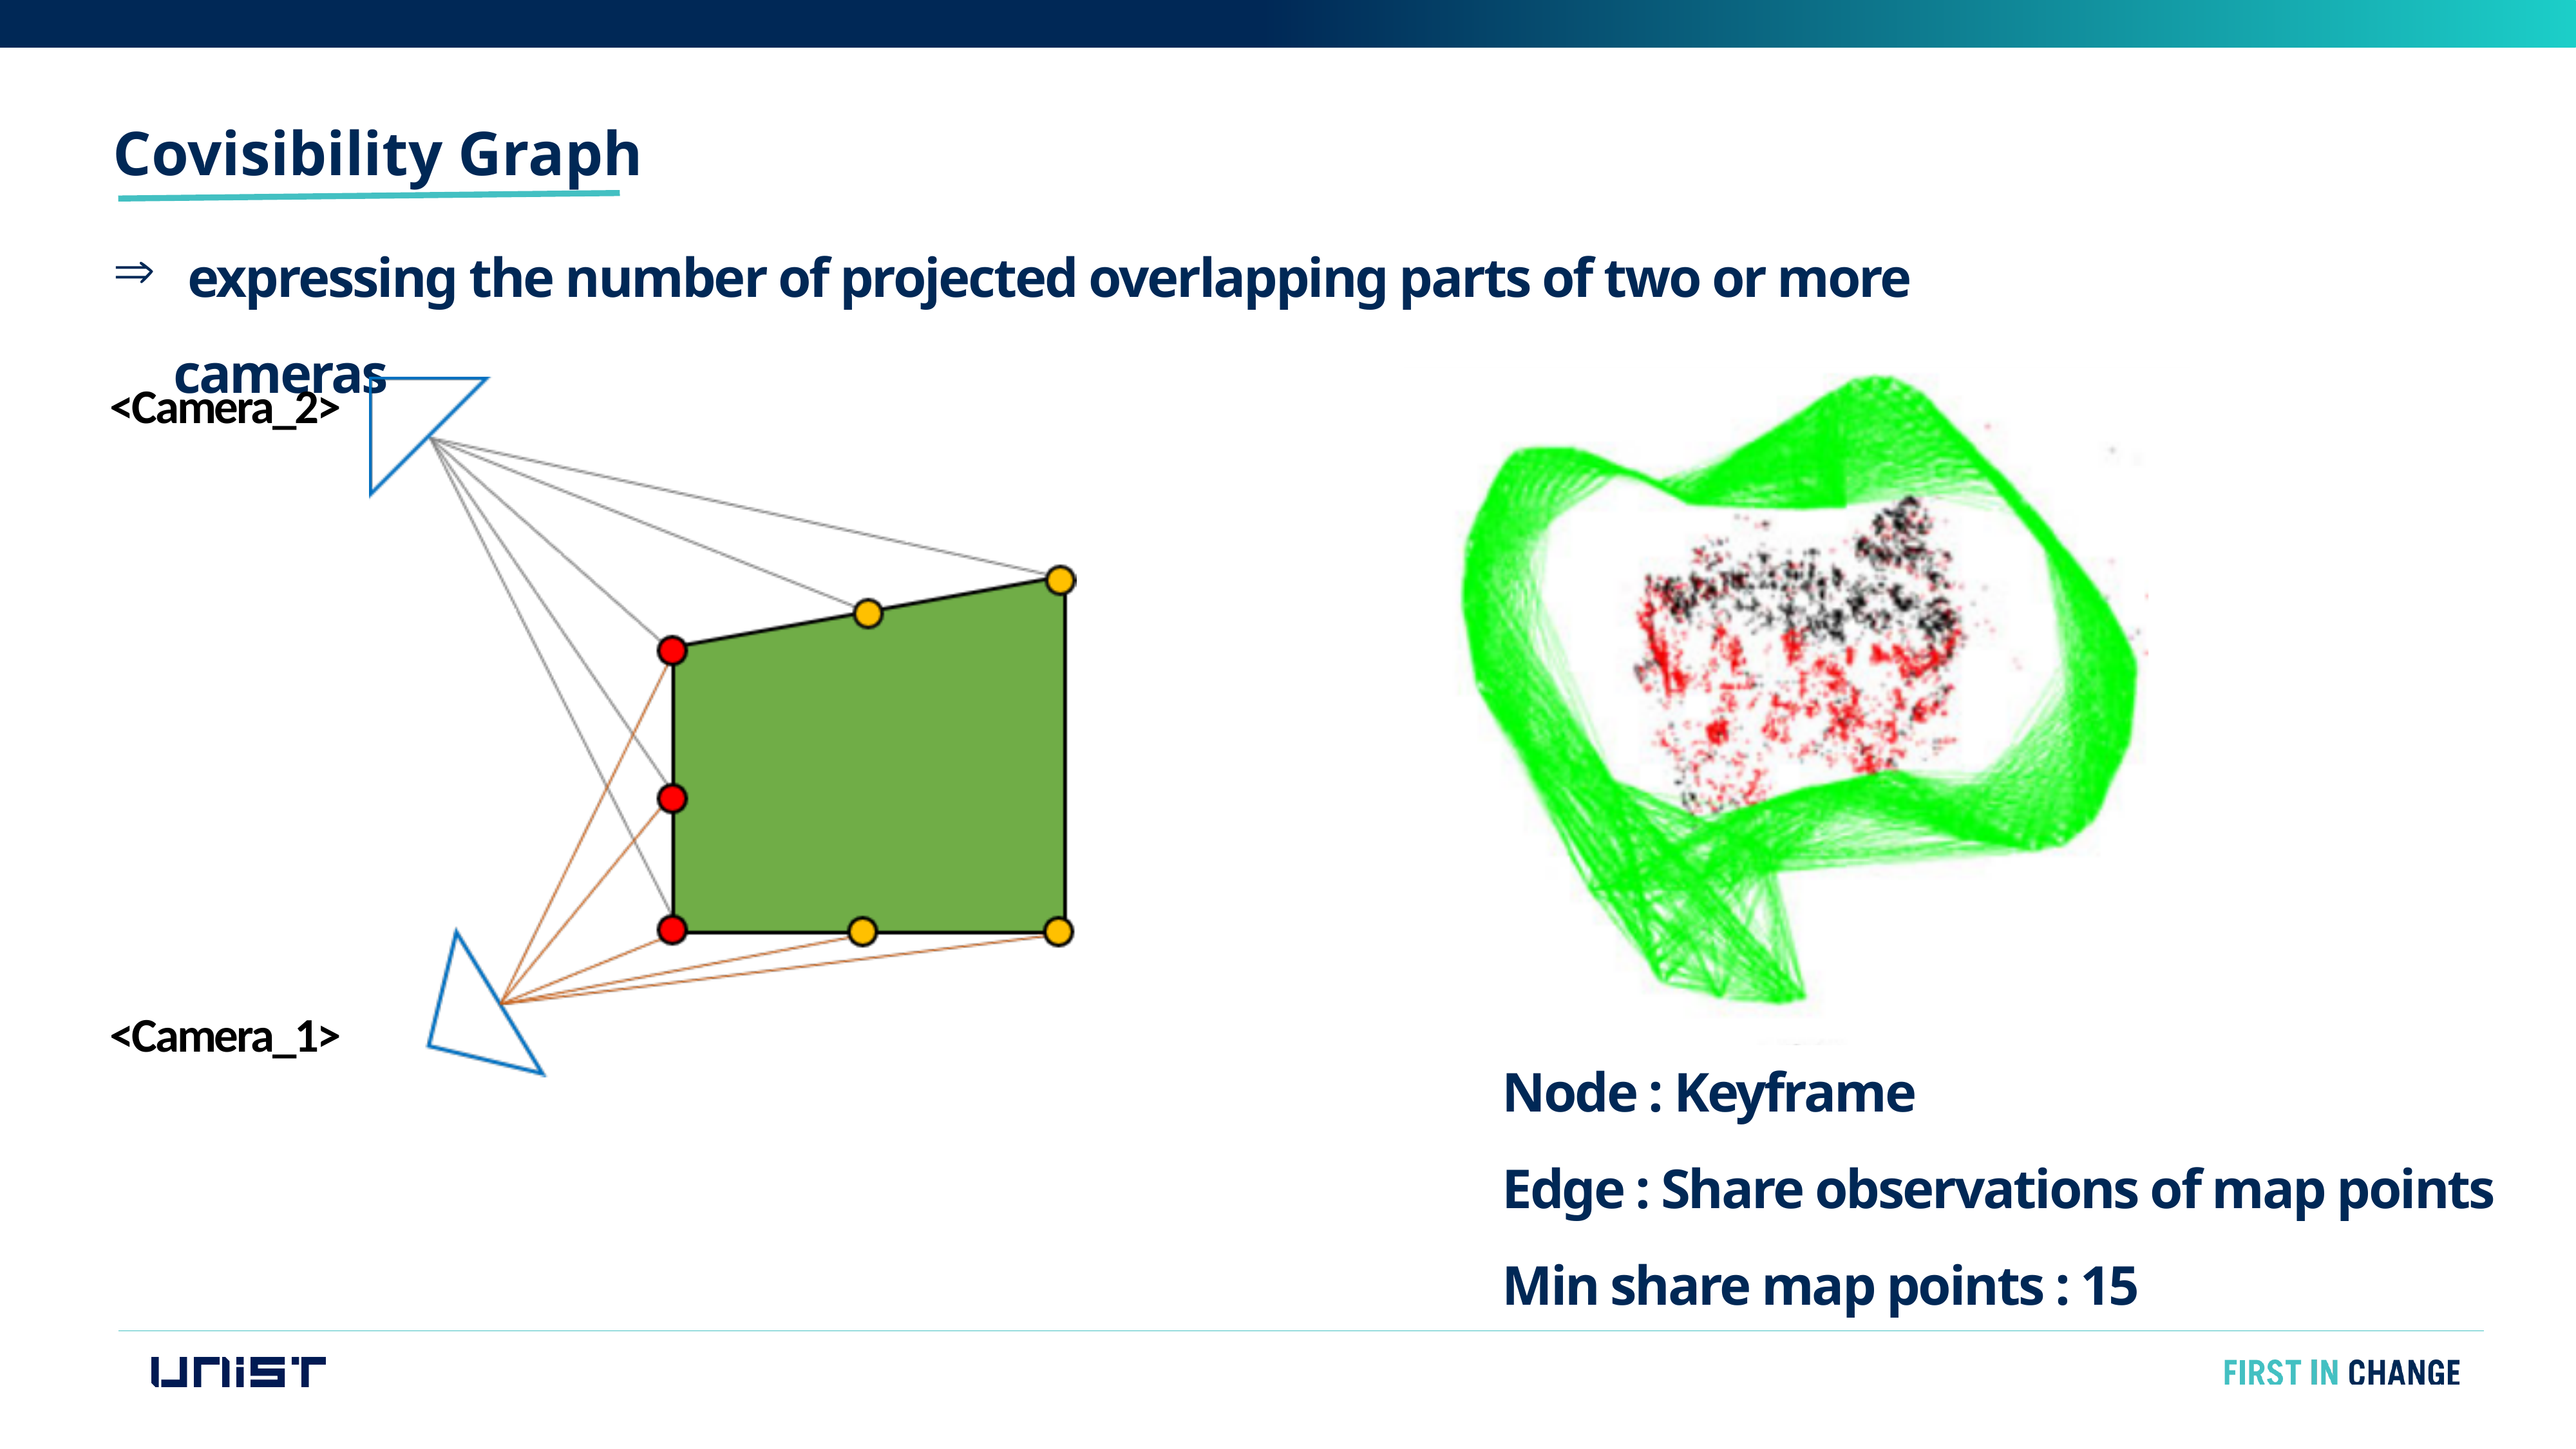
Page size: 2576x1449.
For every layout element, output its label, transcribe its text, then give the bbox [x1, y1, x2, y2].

picture [1403, 366, 2190, 1045]
text_box Covisibility Graph [104, 109, 698, 193]
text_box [118, 193, 620, 199]
picture [151, 1357, 326, 1387]
text_box <Camera_1> [50, 999, 369, 1066]
text_box <Camera_2> [50, 370, 401, 438]
picture [369, 377, 1077, 1077]
text_box [0, 0, 2576, 48]
picture [2224, 1359, 2460, 1385]
text_box expressing the number of projected overlapping parts of two or more cameras [104, 206, 2113, 409]
text_box Node : Keyframe Edge : Share observations of map points Min share map points : 15 [1492, 1021, 2576, 1321]
